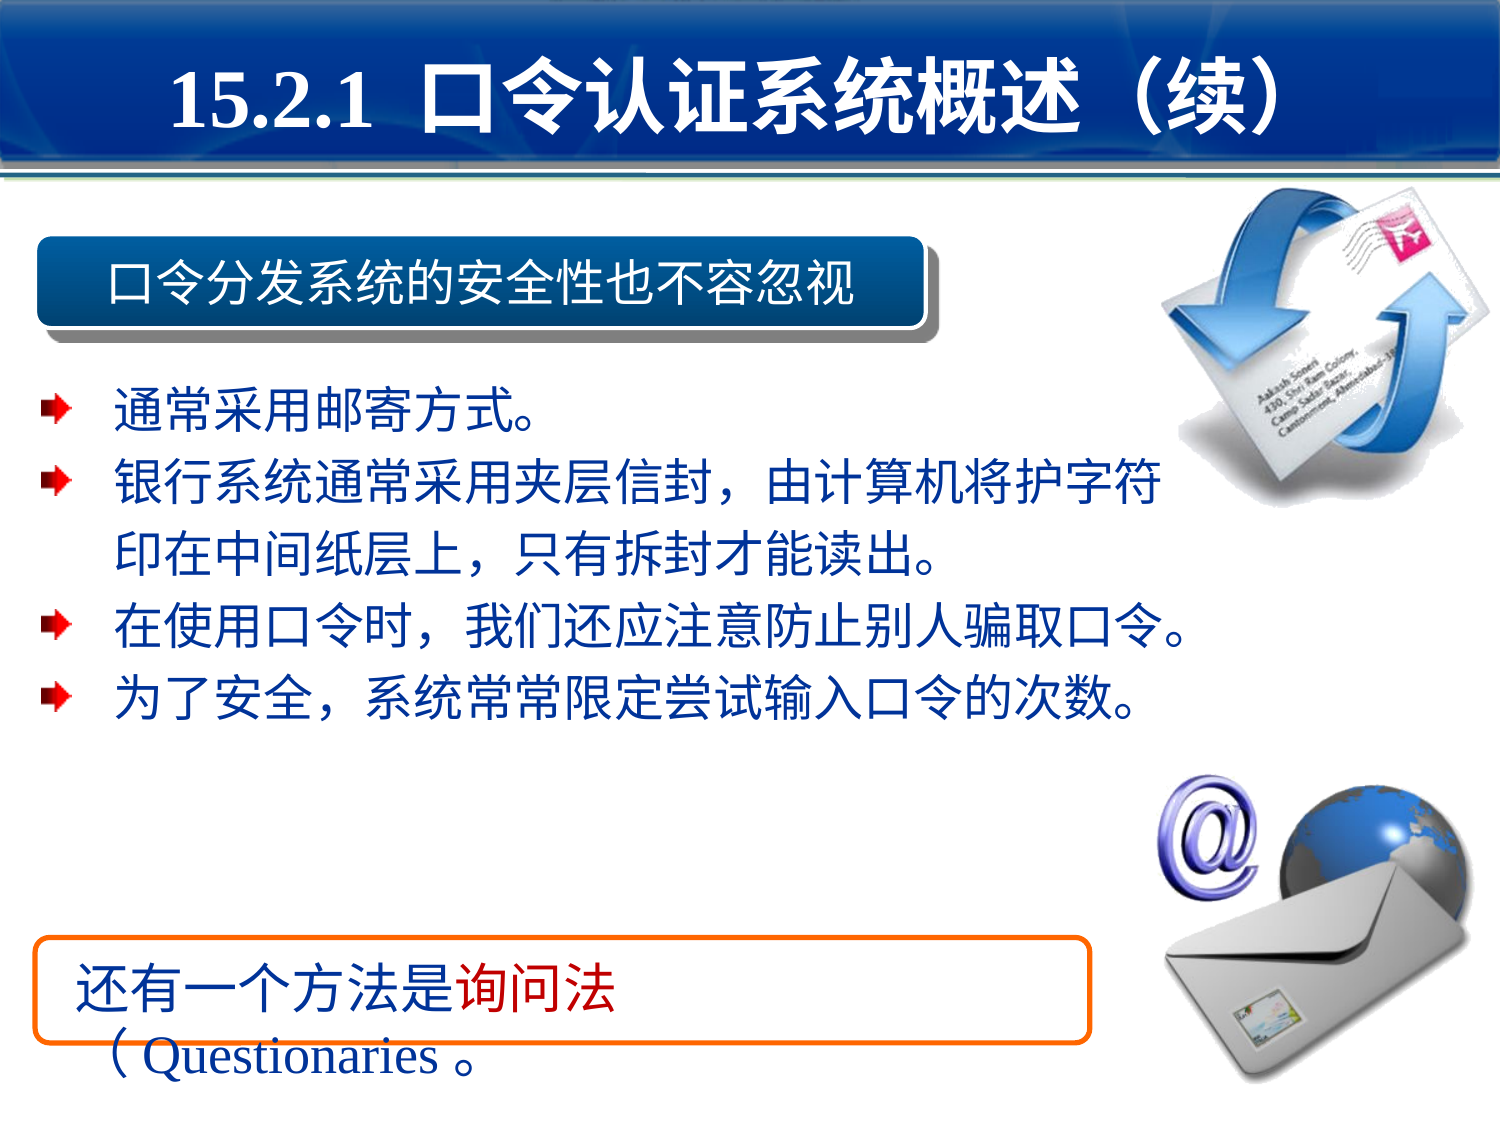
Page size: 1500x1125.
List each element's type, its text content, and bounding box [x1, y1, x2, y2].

text_box 口令分发系统的安全性也不容忽视 [35, 234, 926, 329]
picture [41, 681, 72, 712]
picture [41, 609, 72, 640]
picture [41, 393, 72, 424]
picture [1124, 726, 1500, 1102]
picture [1160, 184, 1500, 516]
list 通常采用邮寄方式。 银行系统通常采用夹层信封，由计算机将护字符印在中间纸层上，只有拆封才能读出。 在使用口令时，我们还应注意防止别人骗取口令。 为了安全，系统常常限定尝试输入口令的次数。 [0, 288, 1196, 1032]
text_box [34, 937, 1091, 1044]
title 15.2.1 口令认证系统概述（续） [0, 0, 1500, 188]
picture [41, 465, 72, 496]
